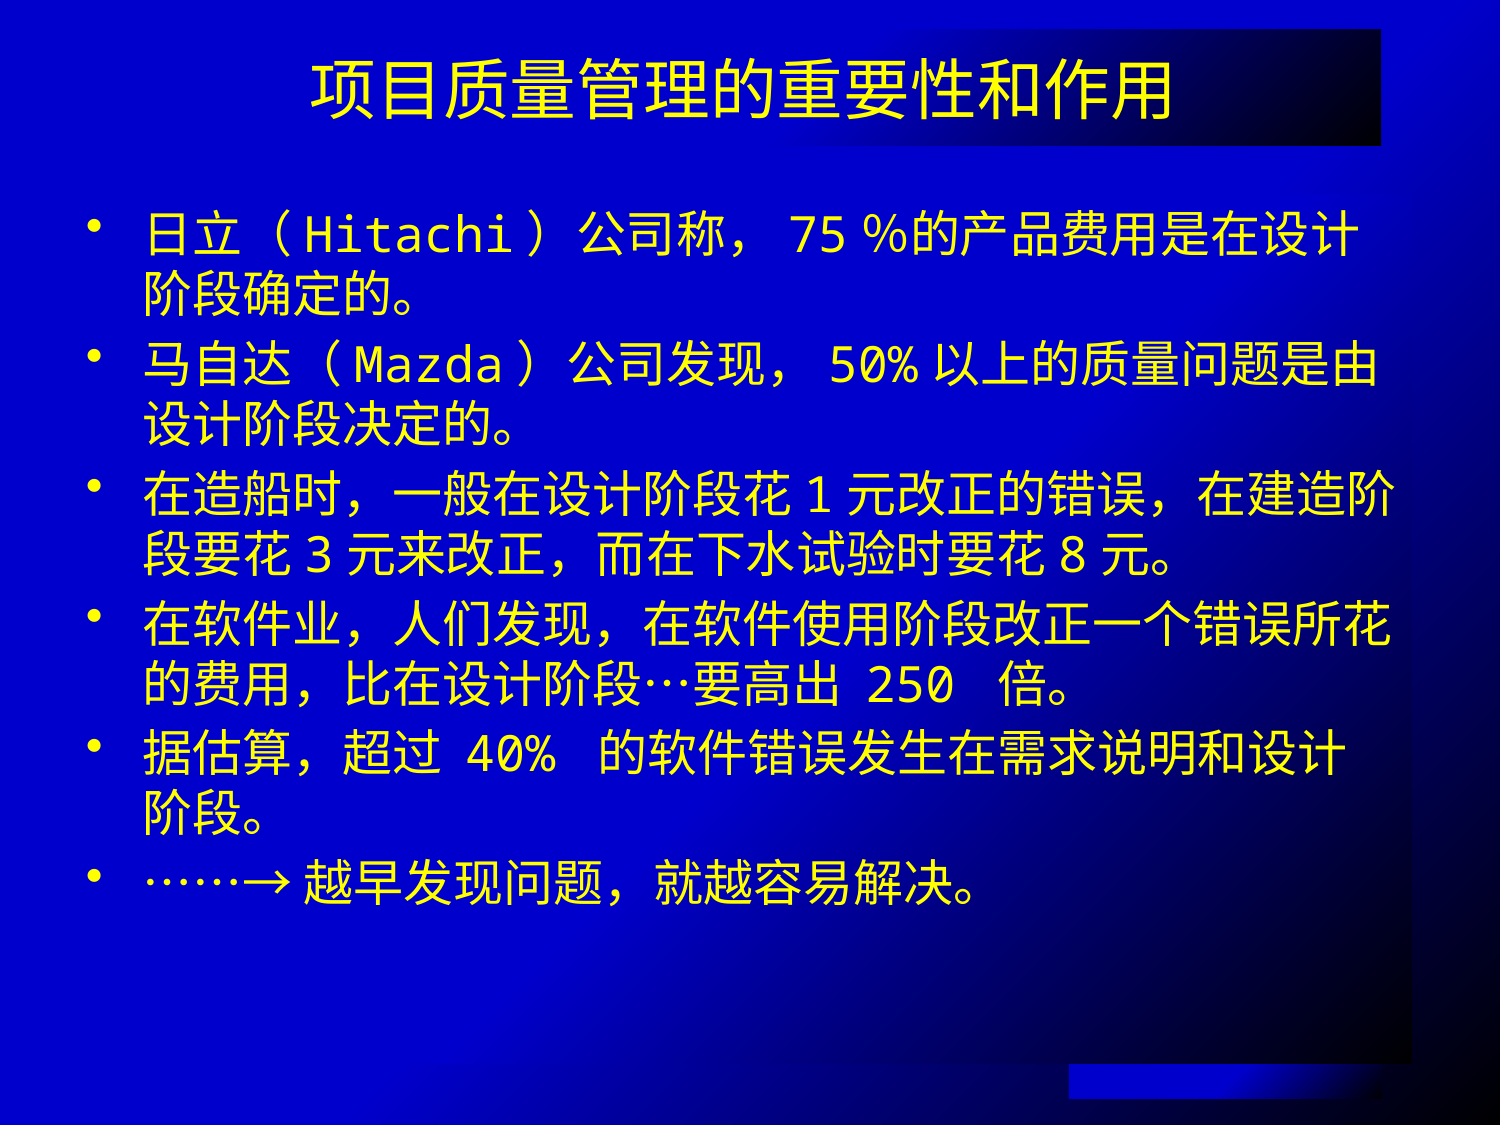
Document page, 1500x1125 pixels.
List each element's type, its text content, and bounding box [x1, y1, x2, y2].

slide_number 3 [1068, 1064, 1382, 1099]
title 项目质量管理的重要性和作用 [106, 29, 1382, 146]
list 日立（Hitachi）公司称，75％的产品费用是在设计阶段确定的。 马自达（Mazda）公司发现，50%以上的质量问题是由设计阶段决定的。 在造船时，一般在设计阶段花1元改正的错误，在建造阶段要花3元来改正，而在下水试验时要花8元。 在软件业，人们发现，在软件使用阶段改正一个错误所花的费用，比在设计阶段…要高出 250 倍。 据估算，超过 40% 的软件错误发生在需求说明和设计阶段。 ……→越早发现问题，就越容易解决。 [70, 194, 1412, 1064]
